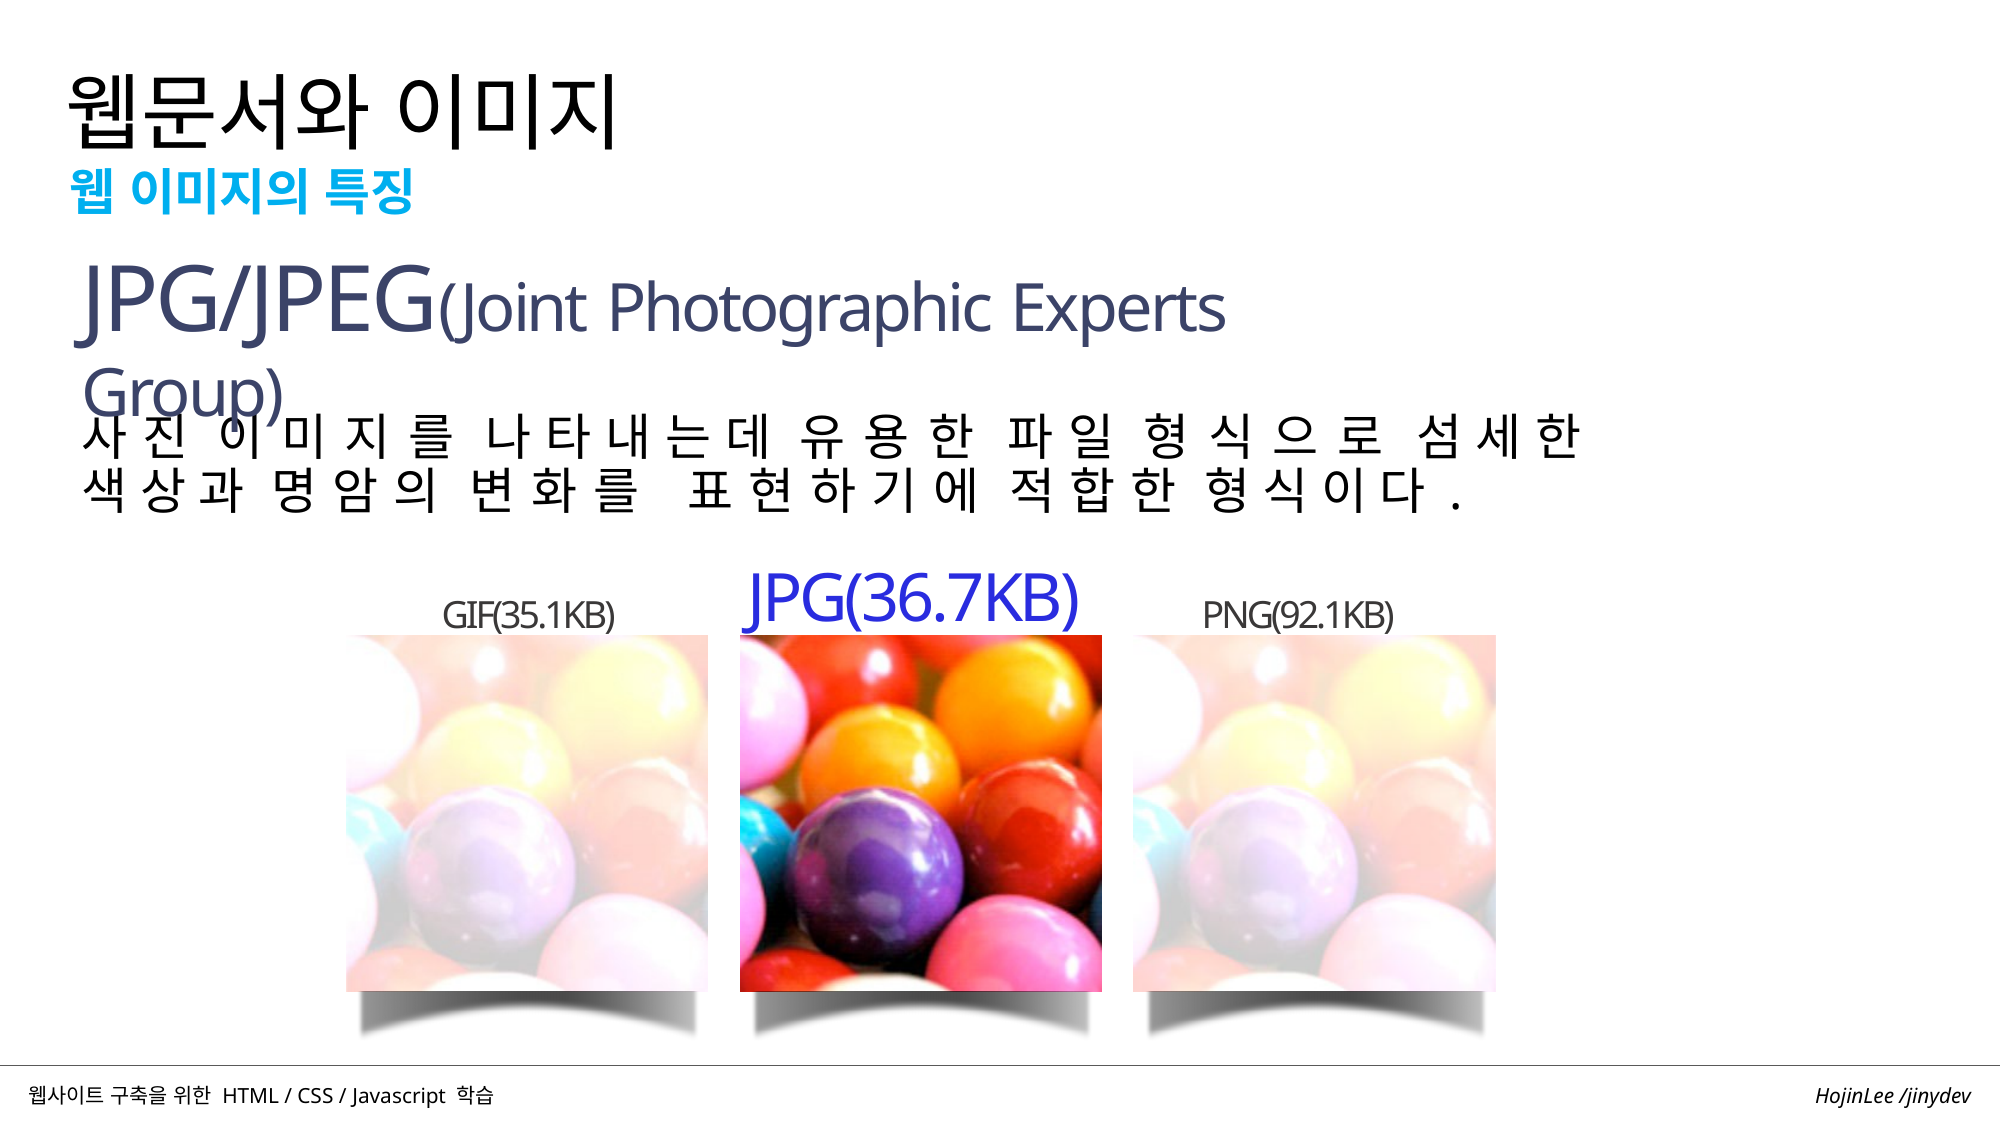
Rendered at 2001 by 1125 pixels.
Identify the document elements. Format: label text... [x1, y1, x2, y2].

text_box PNG(92.1KB) [1199, 589, 1404, 635]
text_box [1133, 635, 1496, 1041]
text_box 웹 이미지의 특징 [67, 158, 461, 221]
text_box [740, 635, 1102, 1041]
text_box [346, 635, 708, 1041]
text_box GIF(35.1KB) [439, 589, 626, 635]
text_box HojinLee /jinydev [1522, 1074, 1986, 1115]
text_box 웹사이트 구축을 위한 HTML / CSS / Javascript 학습 [14, 1074, 647, 1115]
text_box 웹문서와 이미지 [50, 52, 1051, 168]
title JPG/JPEG(Joint Photographic Experts Group) [79, 237, 1439, 430]
text_box JPG(36.7KB) [745, 552, 1109, 635]
text_box 사진 이미지를 나타내는데 유용한 파일 형식으로 섬세한 색상과 명암의 변화를 표현하기에 적합한 형식이다. [79, 402, 1610, 520]
